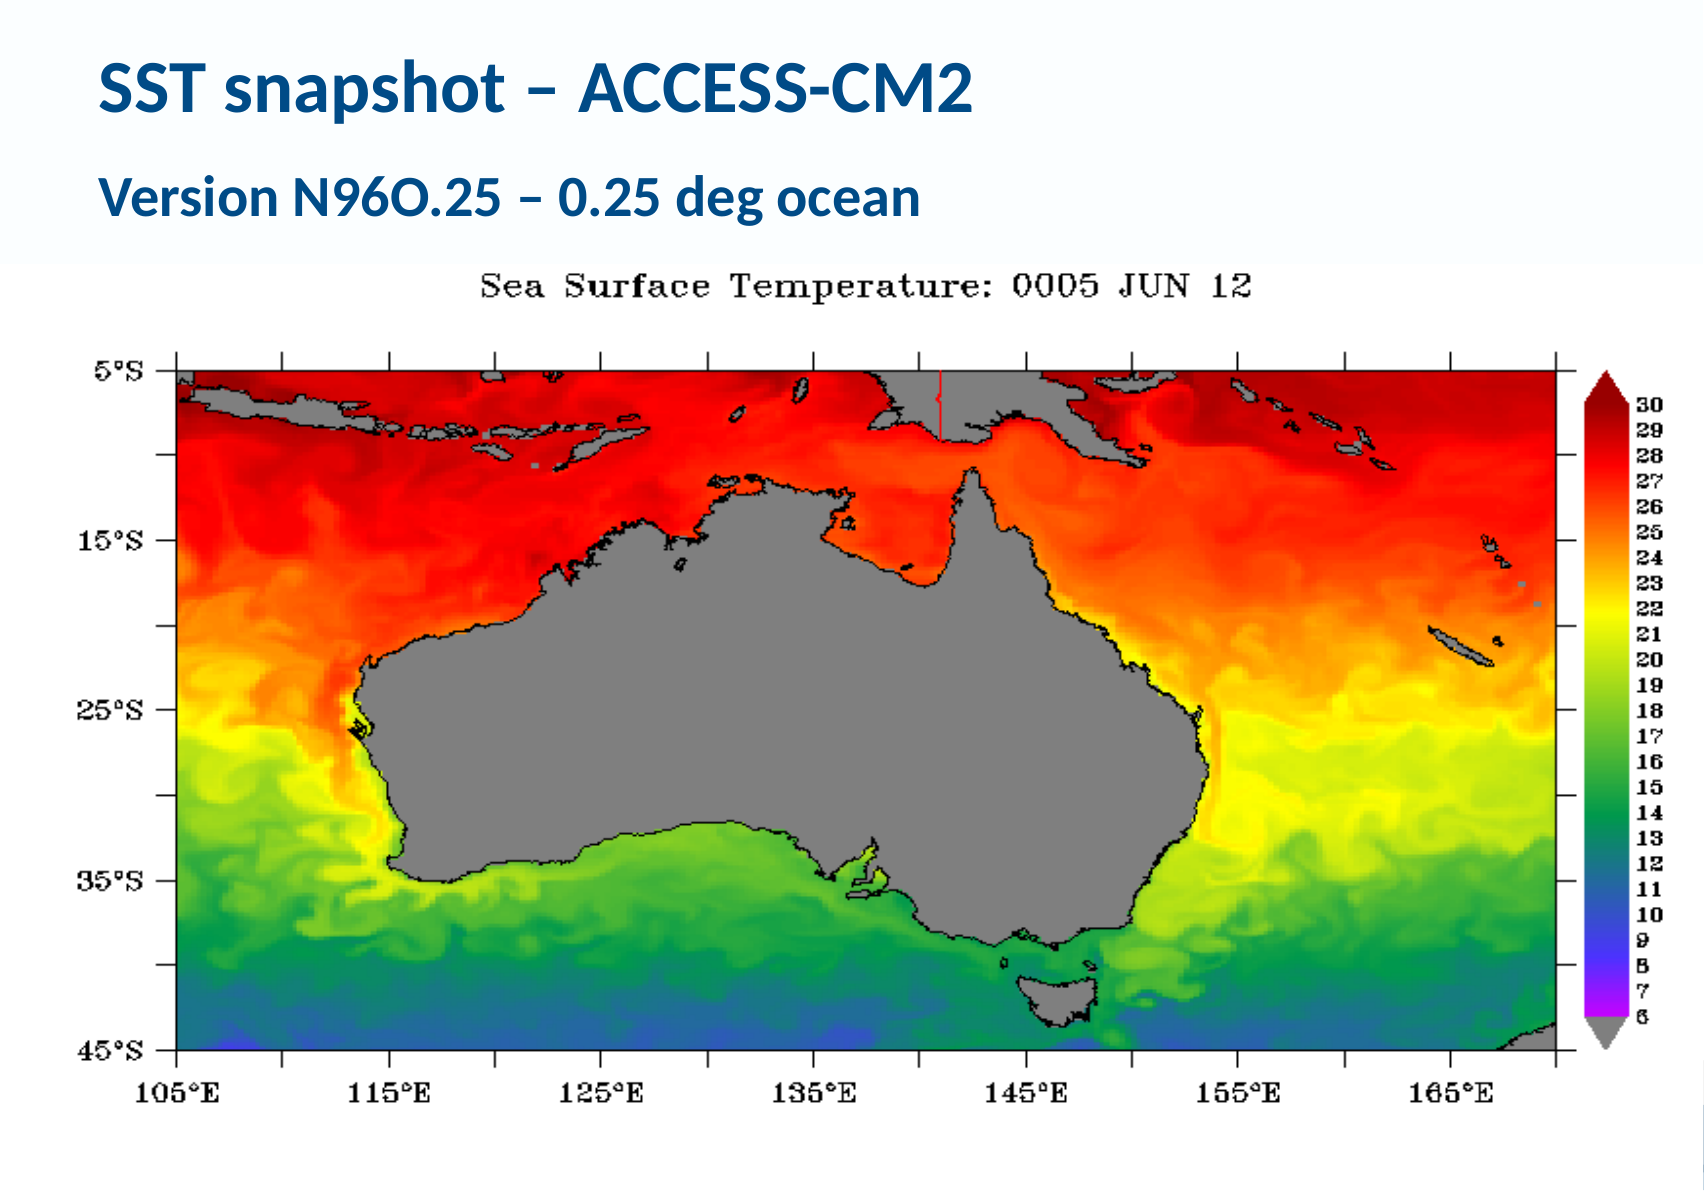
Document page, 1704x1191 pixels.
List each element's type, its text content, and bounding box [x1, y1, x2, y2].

picture [0, 264, 1704, 1191]
text_box SST snapshot – ACCESS-CM2 Version N96O.25 – 0.25 deg ocean [83, 39, 1617, 262]
